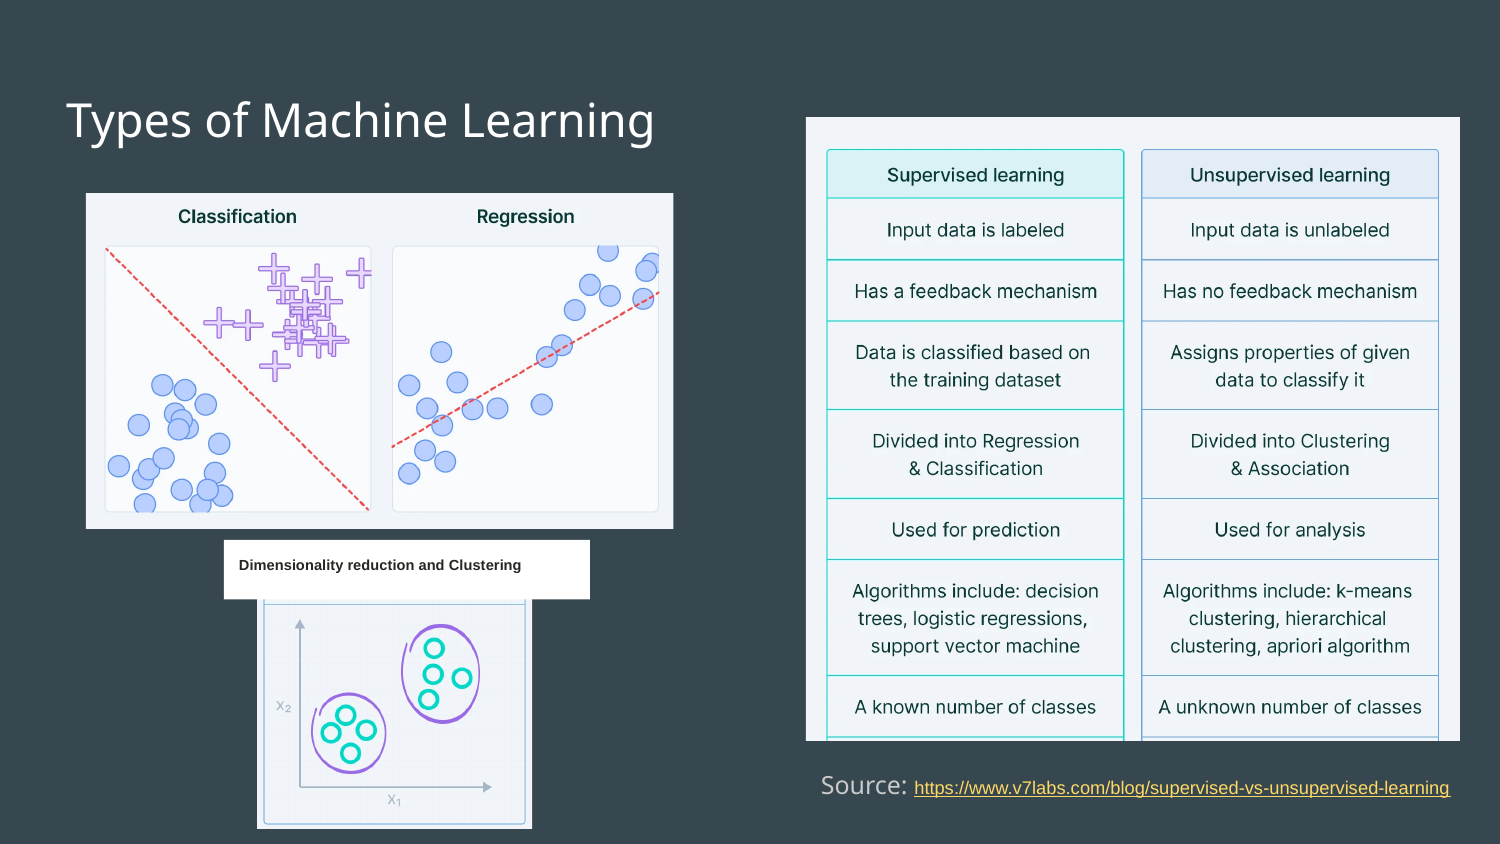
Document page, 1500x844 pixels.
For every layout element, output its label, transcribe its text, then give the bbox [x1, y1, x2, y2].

title Types of Machine Learning [51, 72, 1449, 167]
picture [85, 193, 674, 529]
list Dimensionality reduction and Clustering [223, 539, 590, 600]
picture [256, 598, 533, 829]
list Source: https://www.v7labs.com/blog/supervised-vs-unsupervised-learning [805, 747, 1484, 829]
picture [805, 117, 1461, 742]
